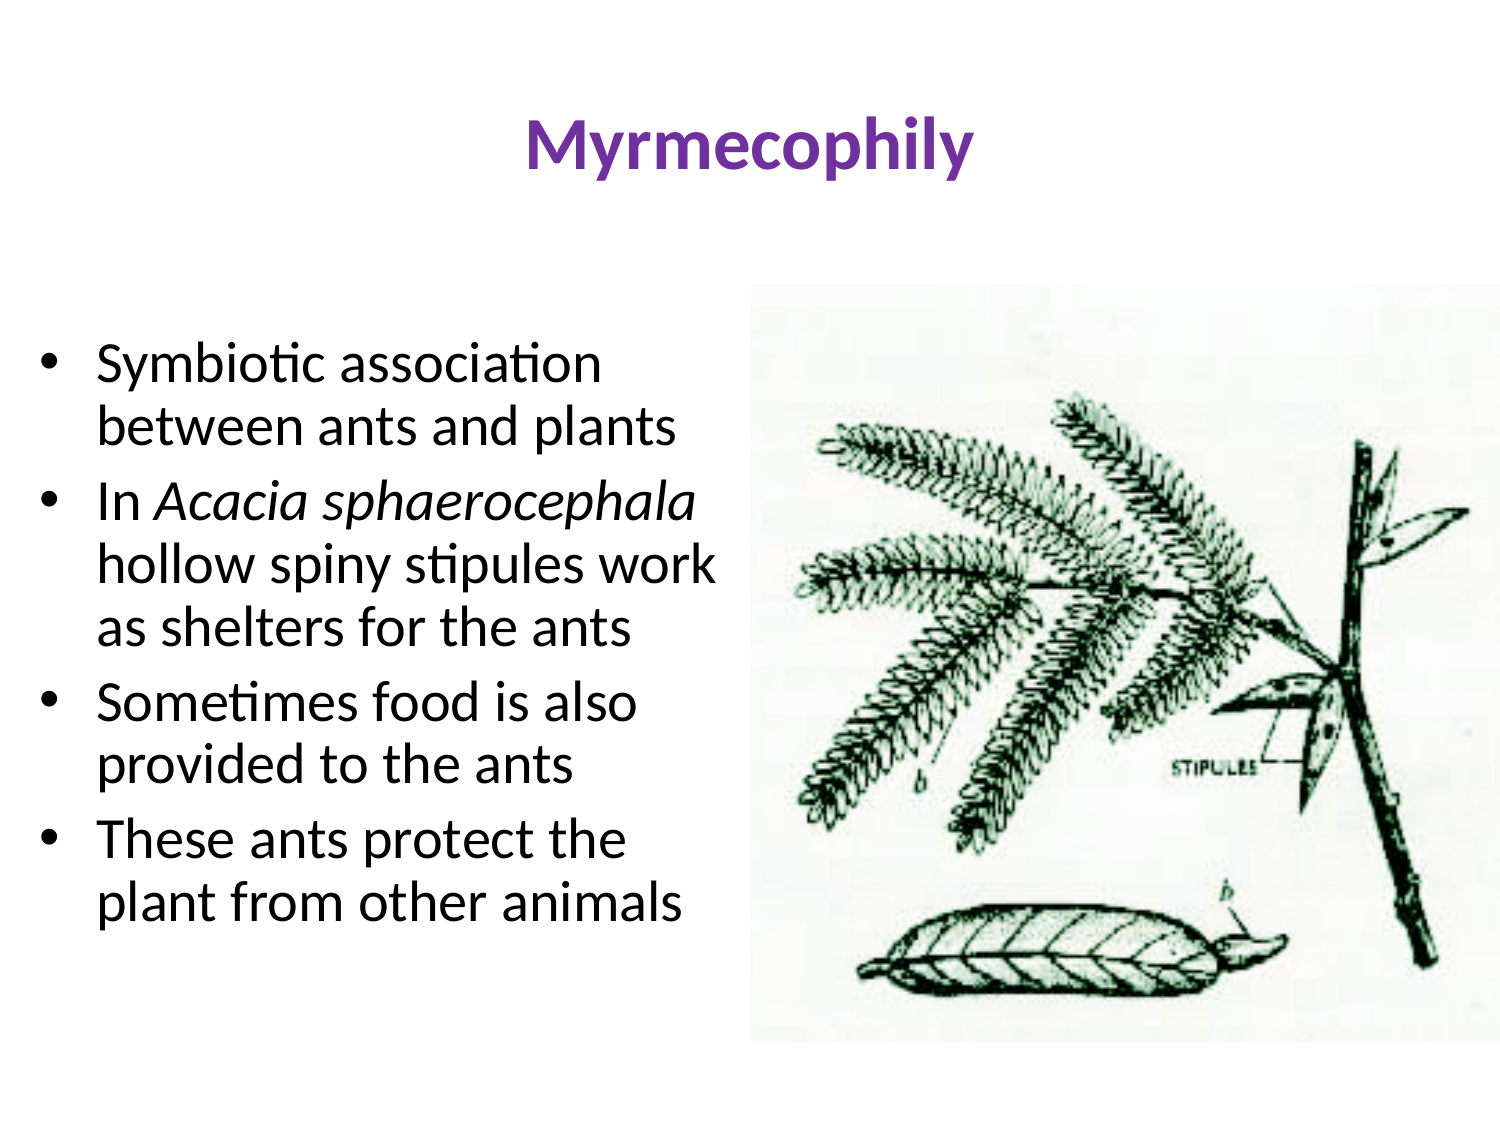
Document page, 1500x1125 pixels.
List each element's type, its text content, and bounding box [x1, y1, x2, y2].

list Symbiotic association between ants and plants In Acacia sphaerocephala hollow spiny stipules work as shelters for the ants Sometimes food is also provided to the ants These ants protect the plant from other animals [24, 324, 744, 1001]
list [749, 283, 1500, 1043]
title Myrmecophily [74, 45, 1426, 234]
